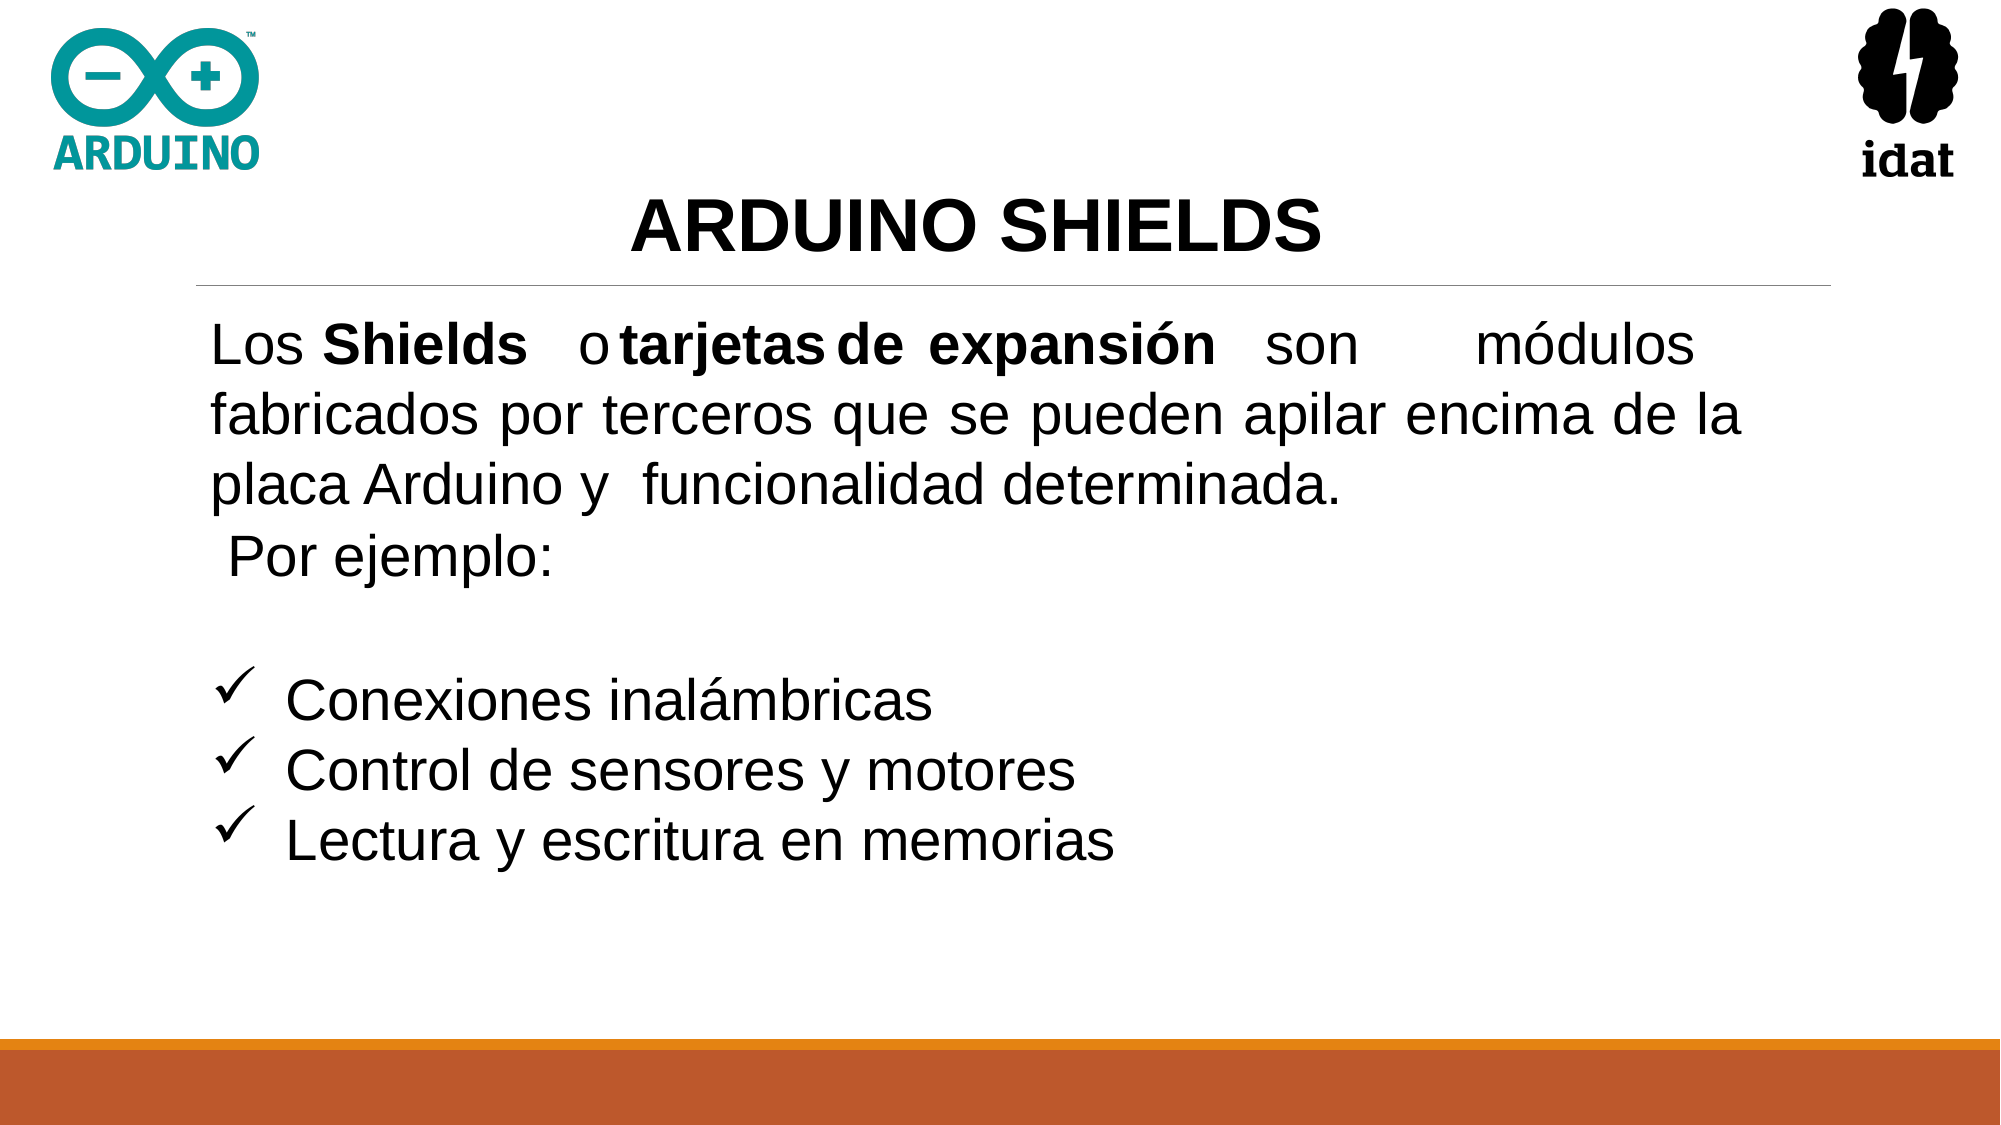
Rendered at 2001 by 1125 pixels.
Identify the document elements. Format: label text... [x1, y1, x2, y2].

text_box Los Shields o tarjetas de expansión son módulos fabricados por terceros que se pueden apilar encima de la placa Arduino y funcionalidad determinada. Por ejemplo: Conexiones inalámbricas Control de sensores y motores Lectura y escritura en memorias [208, 303, 1745, 1017]
text_box ARDUINO SHIELDS [614, 169, 1339, 275]
picture [1815, 0, 2000, 185]
picture [50, 28, 260, 170]
